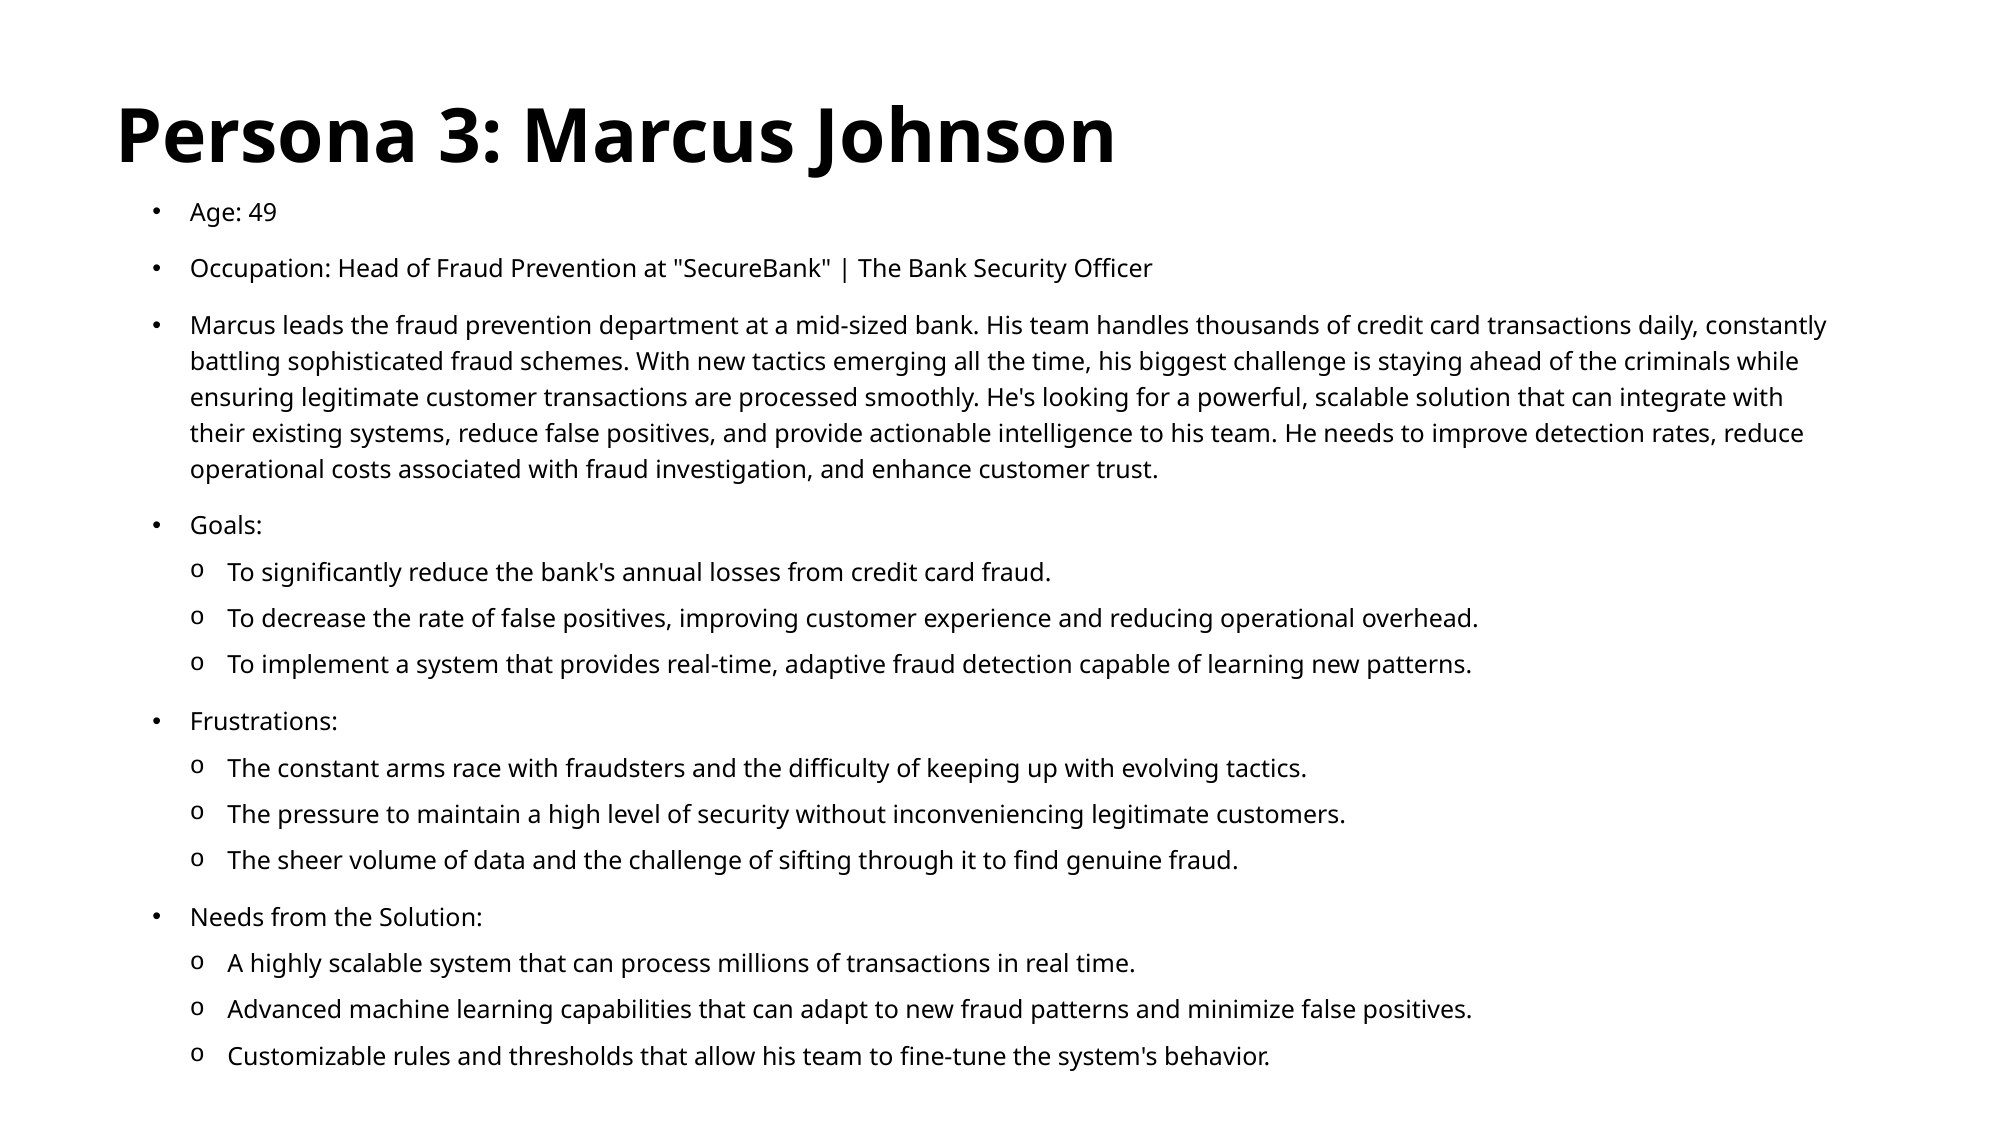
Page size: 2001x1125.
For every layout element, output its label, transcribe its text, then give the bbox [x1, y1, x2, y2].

list Age: 49 Occupation: Head of Fraud Prevention at "SecureBank" | The Bank Security Officer Marcus leads the fraud prevention department at a mid-sized bank. His team handles thousands of credit card transactions daily, constantly battling sophisticated fraud schemes. With new tactics emerging all the time, his biggest challenge is staying ahead of the criminals while ensuring legitimate customer transactions are processed smoothly. He's looking for a powerful, scalable solution that can integrate with their existing systems, reduce false positives, and provide actionable intelligence to his team. He needs to improve detection rates, reduce operational costs associated with fraud investigation, and enhance customer trust. Goals: To significantly reduce the bank's annual losses from credit card fraud. To decrease the rate of false positives, improving customer experience and reducing operational overhead. To implement a system that provides real-time, adaptive fraud detection capable of learning new patterns. Frustrations: The constant arms race with fraudsters and the difficulty of keeping up with evolving tactics. The pressure to maintain a high level of security without inconveniencing legitimate customers. The sheer volume of data and the challenge of sifting through it to find genuine fraud. Needs from the Solution: A highly scalable system that can process millions of transactions in real time. Advanced machine learning capabilities that can adapt to new fraud patterns and minimize false positives. Customizable rules and thresholds that allow his team to fine-tune the system's behavior. [137, 182, 1863, 943]
title Persona 3: Marcus Johnson [100, 90, 1849, 276]
